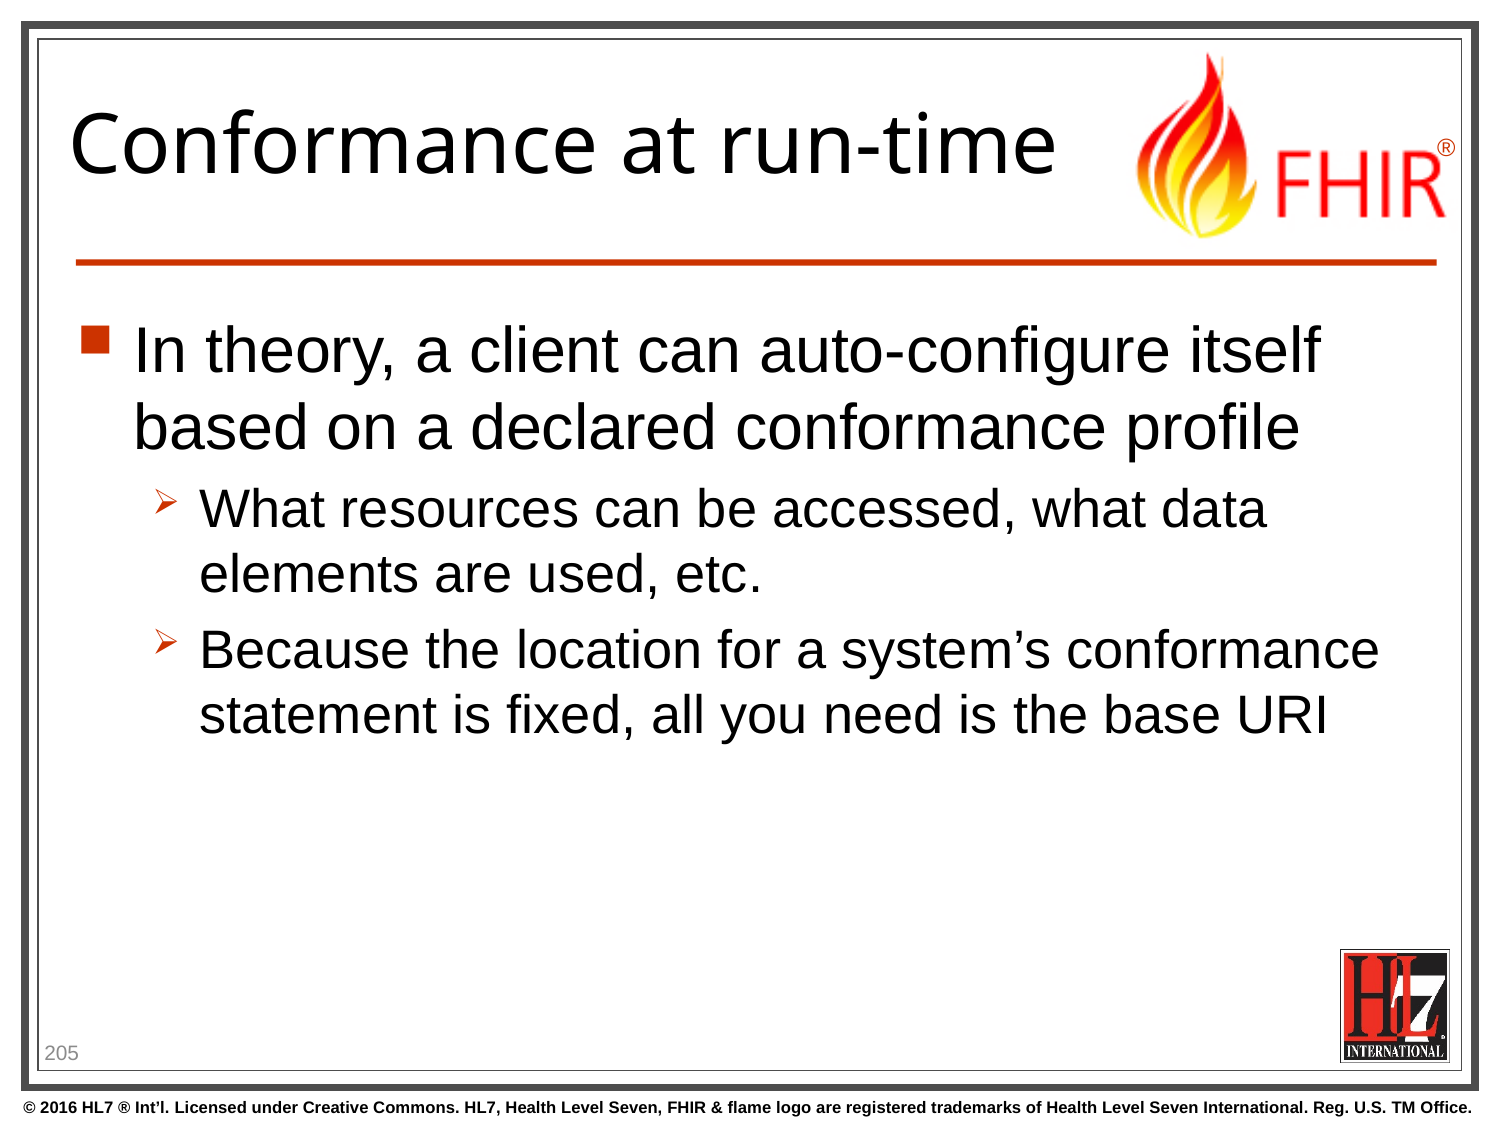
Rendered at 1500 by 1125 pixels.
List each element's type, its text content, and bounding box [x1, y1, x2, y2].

picture [1340, 949, 1450, 1063]
picture [1124, 42, 1458, 249]
slide_number 205 [29, 1034, 148, 1071]
list In theory, a client can auto-configure itself based on a declared conformance profile What resources can be accessed, what data elements are used, etc. Because the location for a system’s conformance statement is fixed, all you need is the base URI [62, 299, 1438, 1059]
title Conformance at run-time [53, 54, 1128, 244]
